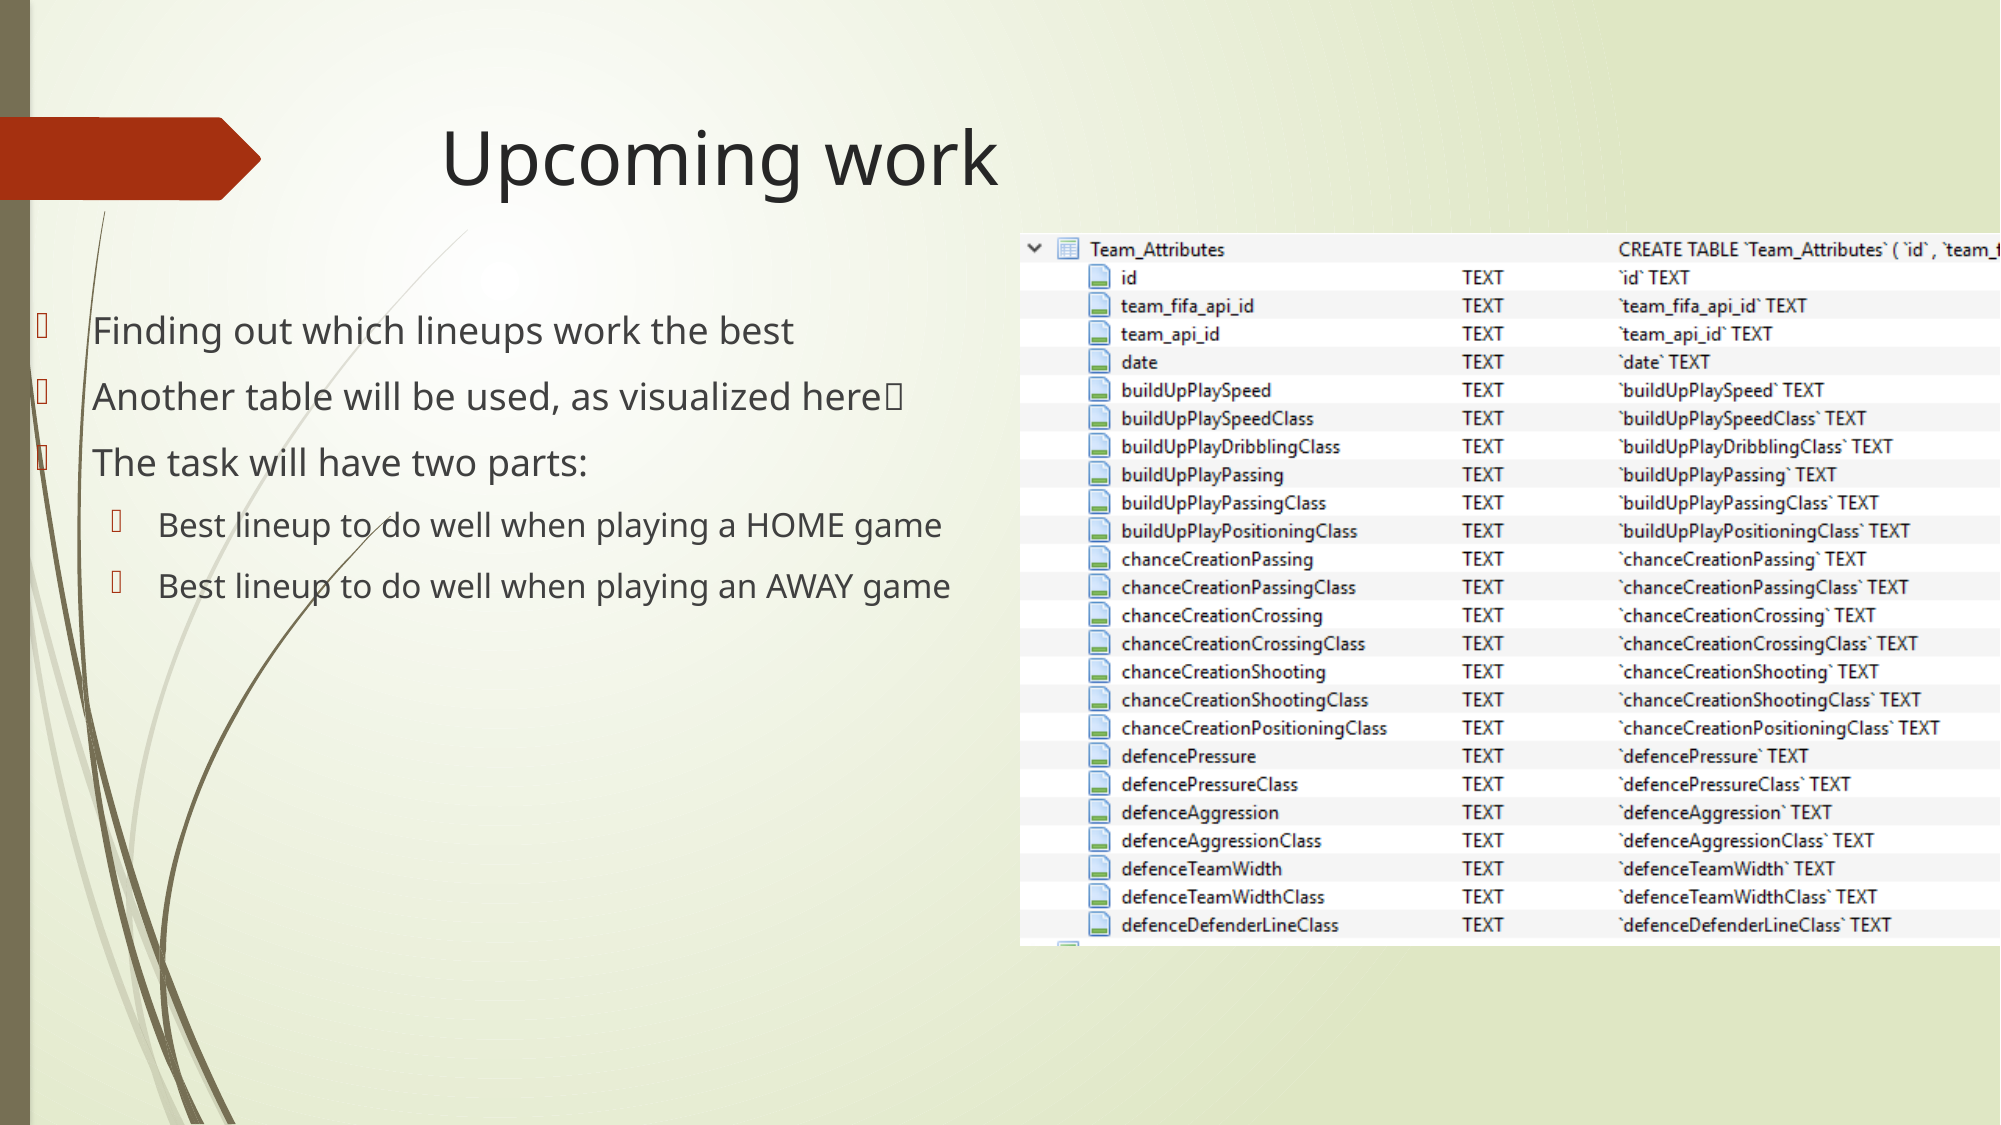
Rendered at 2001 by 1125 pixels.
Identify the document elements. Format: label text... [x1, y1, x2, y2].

picture [1019, 233, 2000, 947]
title Upcoming work [425, 102, 1888, 299]
list Finding out which lineups work the best Another table will be used, as visualized here The task will have two parts: Best lineup to do well when playing a HOME game Best lineup to do well when playing an AWAY game [20, 299, 1242, 1014]
